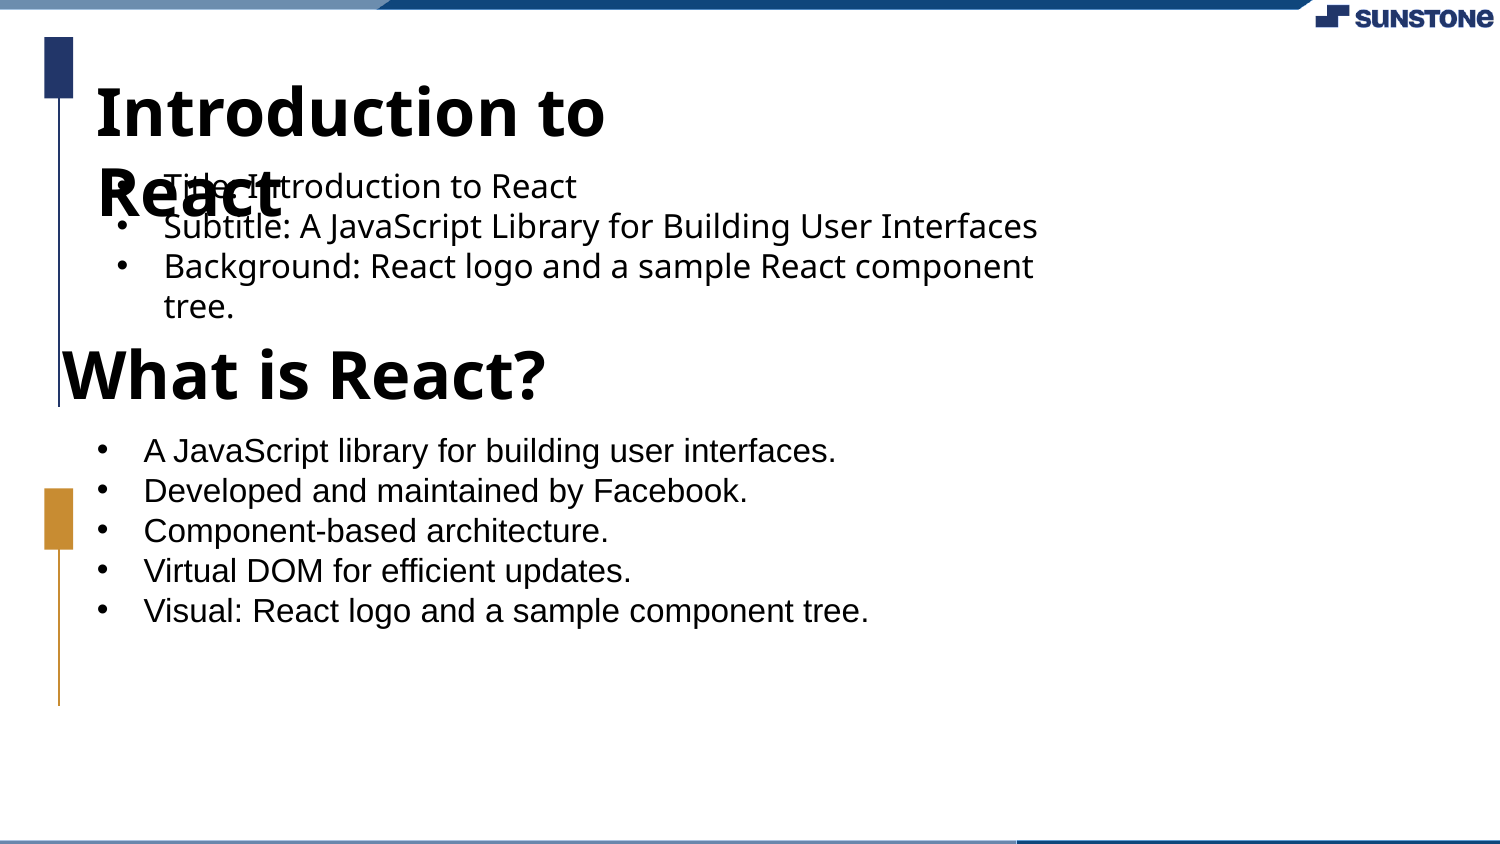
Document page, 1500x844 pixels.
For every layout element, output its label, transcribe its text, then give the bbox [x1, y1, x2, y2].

picture [0, 0, 1500, 844]
text_box A JavaScript library for building user interfaces. Developed and maintained by Facebook. Component-based architecture. Virtual DOM for efficient updates. Visual: React logo and a sample component tree. [82, 421, 992, 637]
text_box Title: Introduction to React Subtitle: A JavaScript Library for Building User Interfaces Background: React logo and a sample React component tree. [101, 157, 1068, 333]
text_box Introduction to React [81, 61, 772, 237]
text_box What is React? [47, 325, 562, 421]
